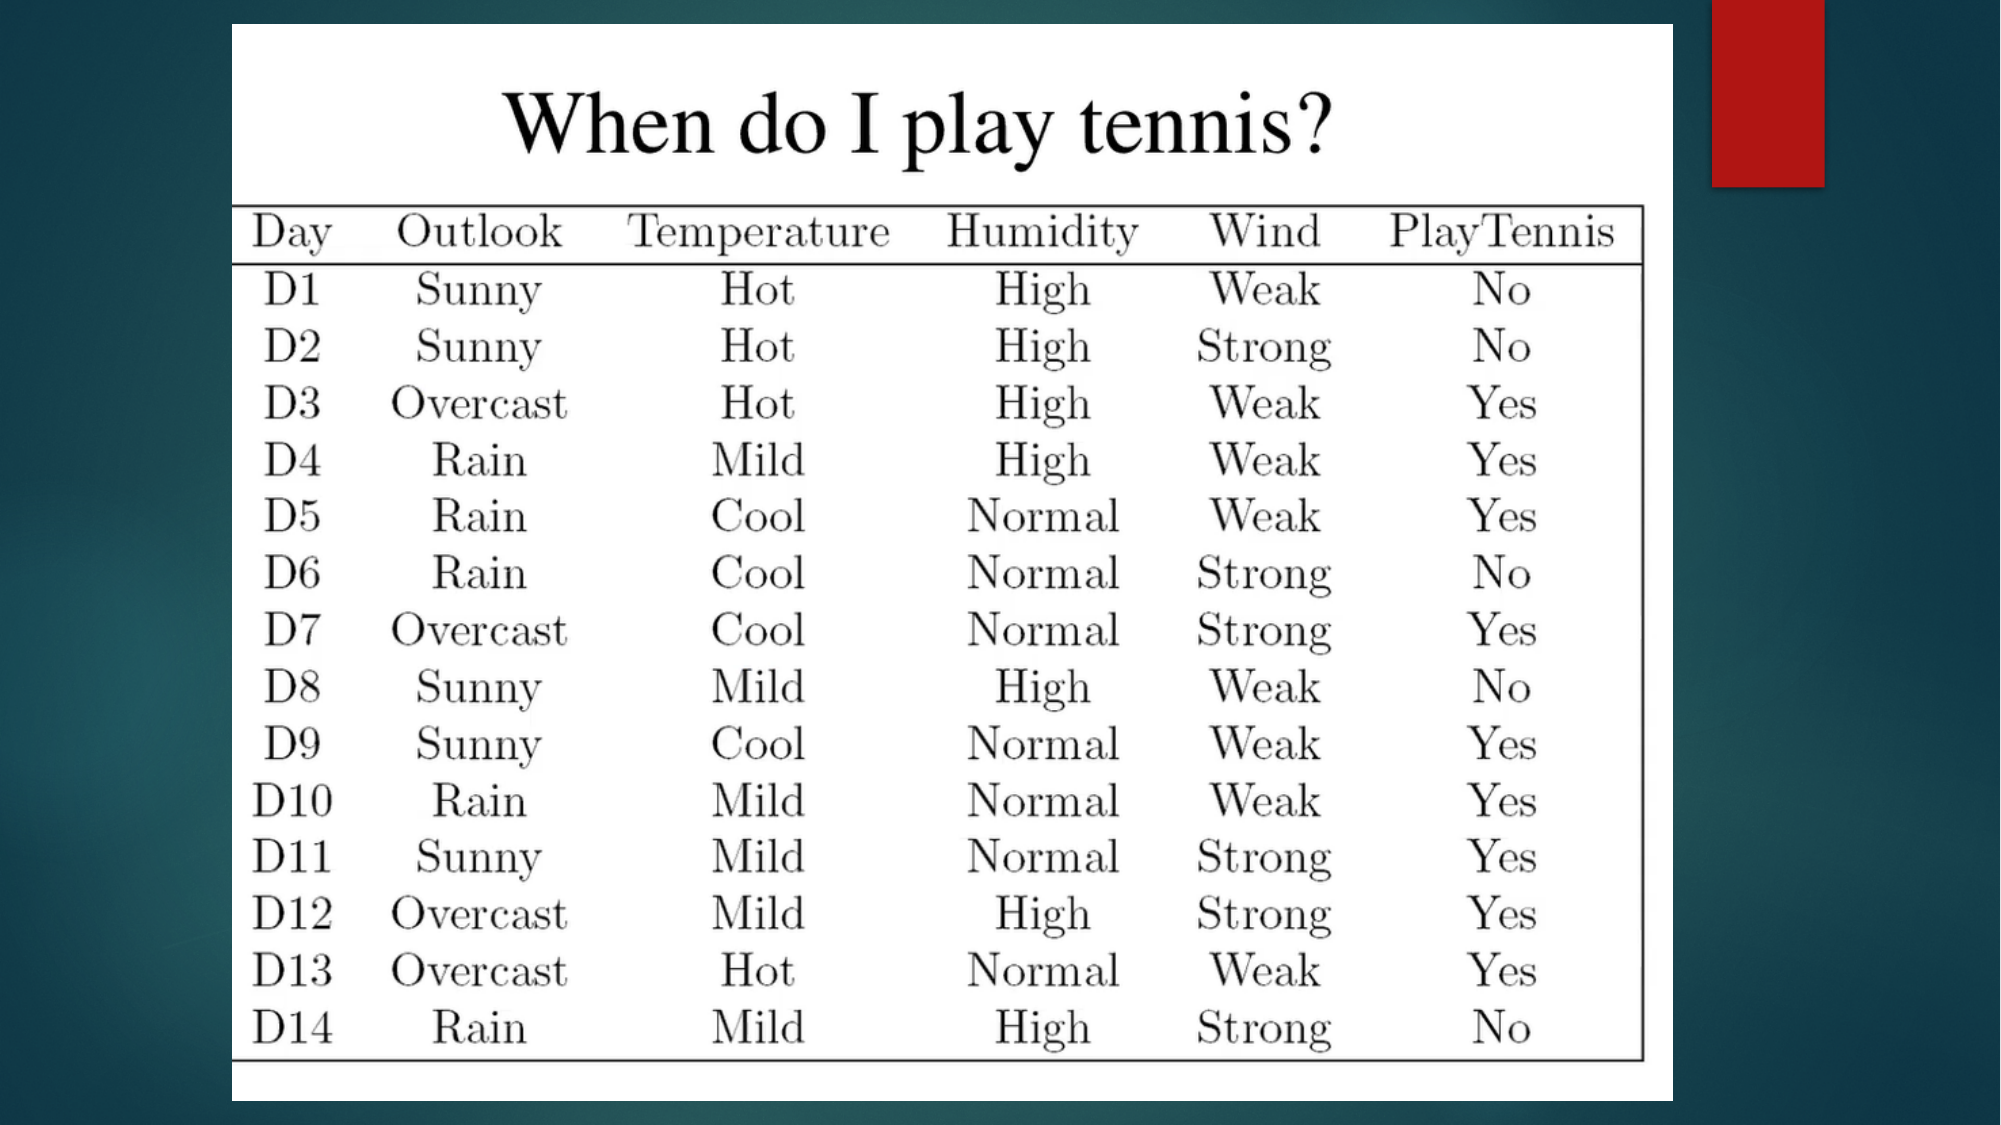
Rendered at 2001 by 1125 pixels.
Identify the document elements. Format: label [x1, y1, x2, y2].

picture [0, 0, 1673, 1125]
